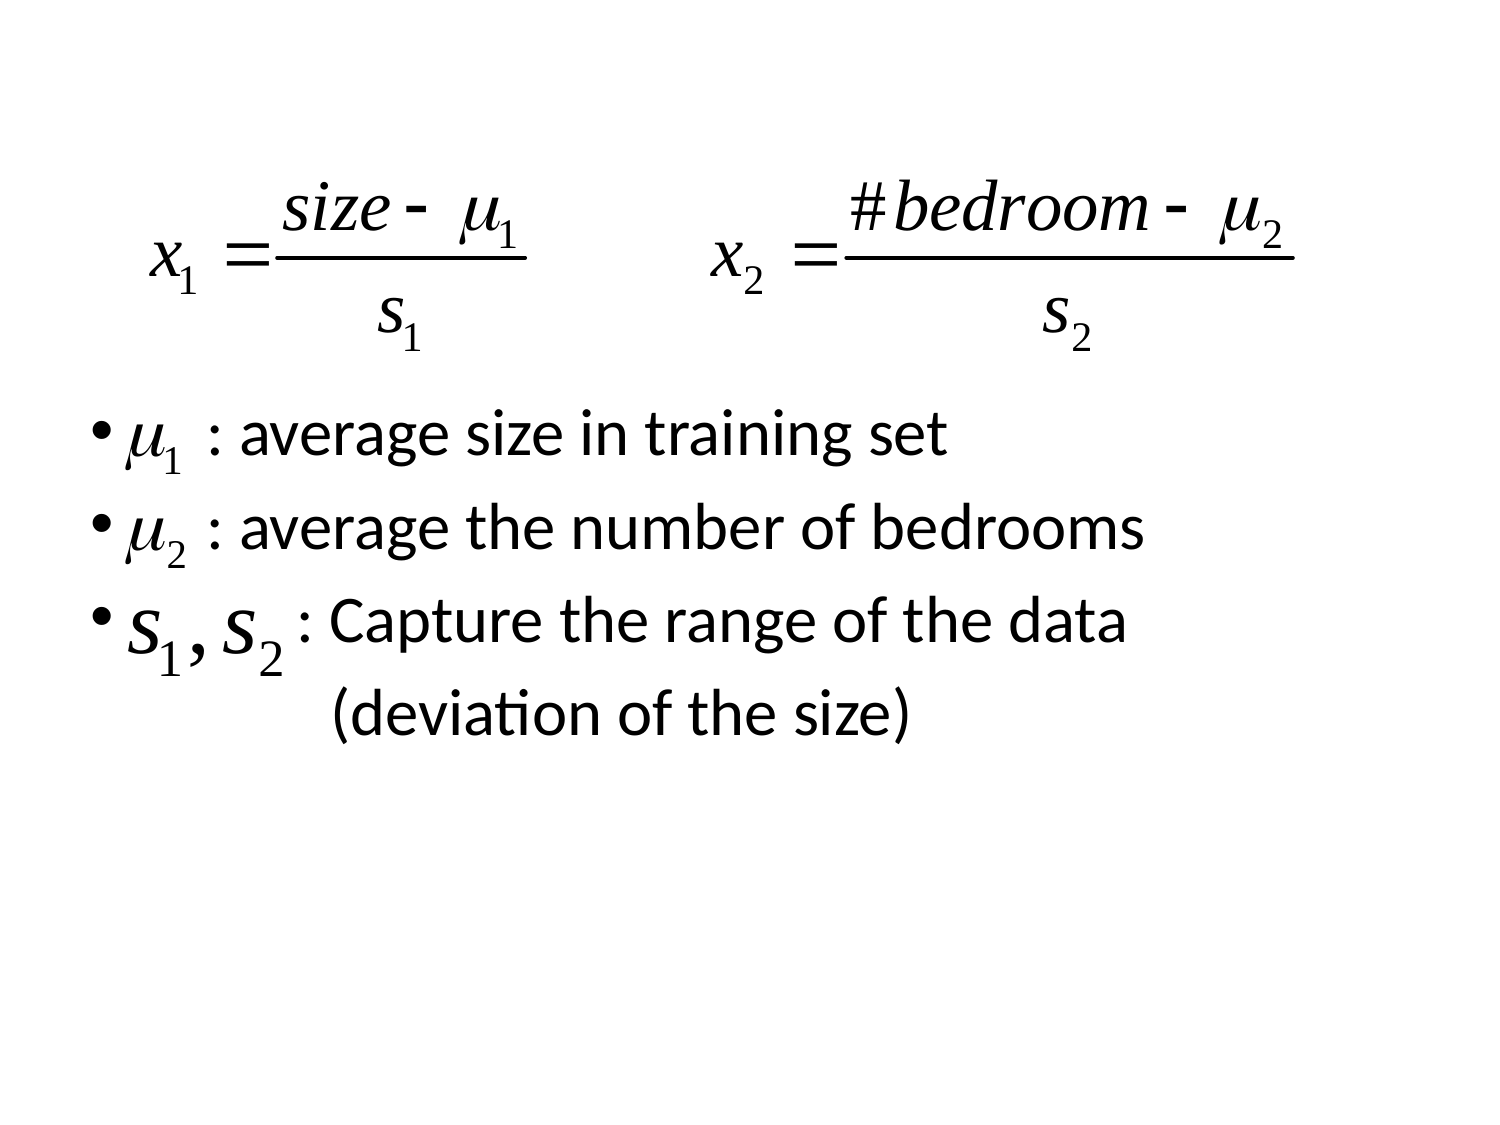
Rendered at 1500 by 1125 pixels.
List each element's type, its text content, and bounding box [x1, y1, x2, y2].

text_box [111, 479, 201, 561]
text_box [111, 385, 195, 479]
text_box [111, 562, 302, 699]
list : average size in training set : average the number of bedrooms : Capture the range of the data (deviation of the size) [75, 101, 1425, 1005]
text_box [135, 160, 1306, 367]
